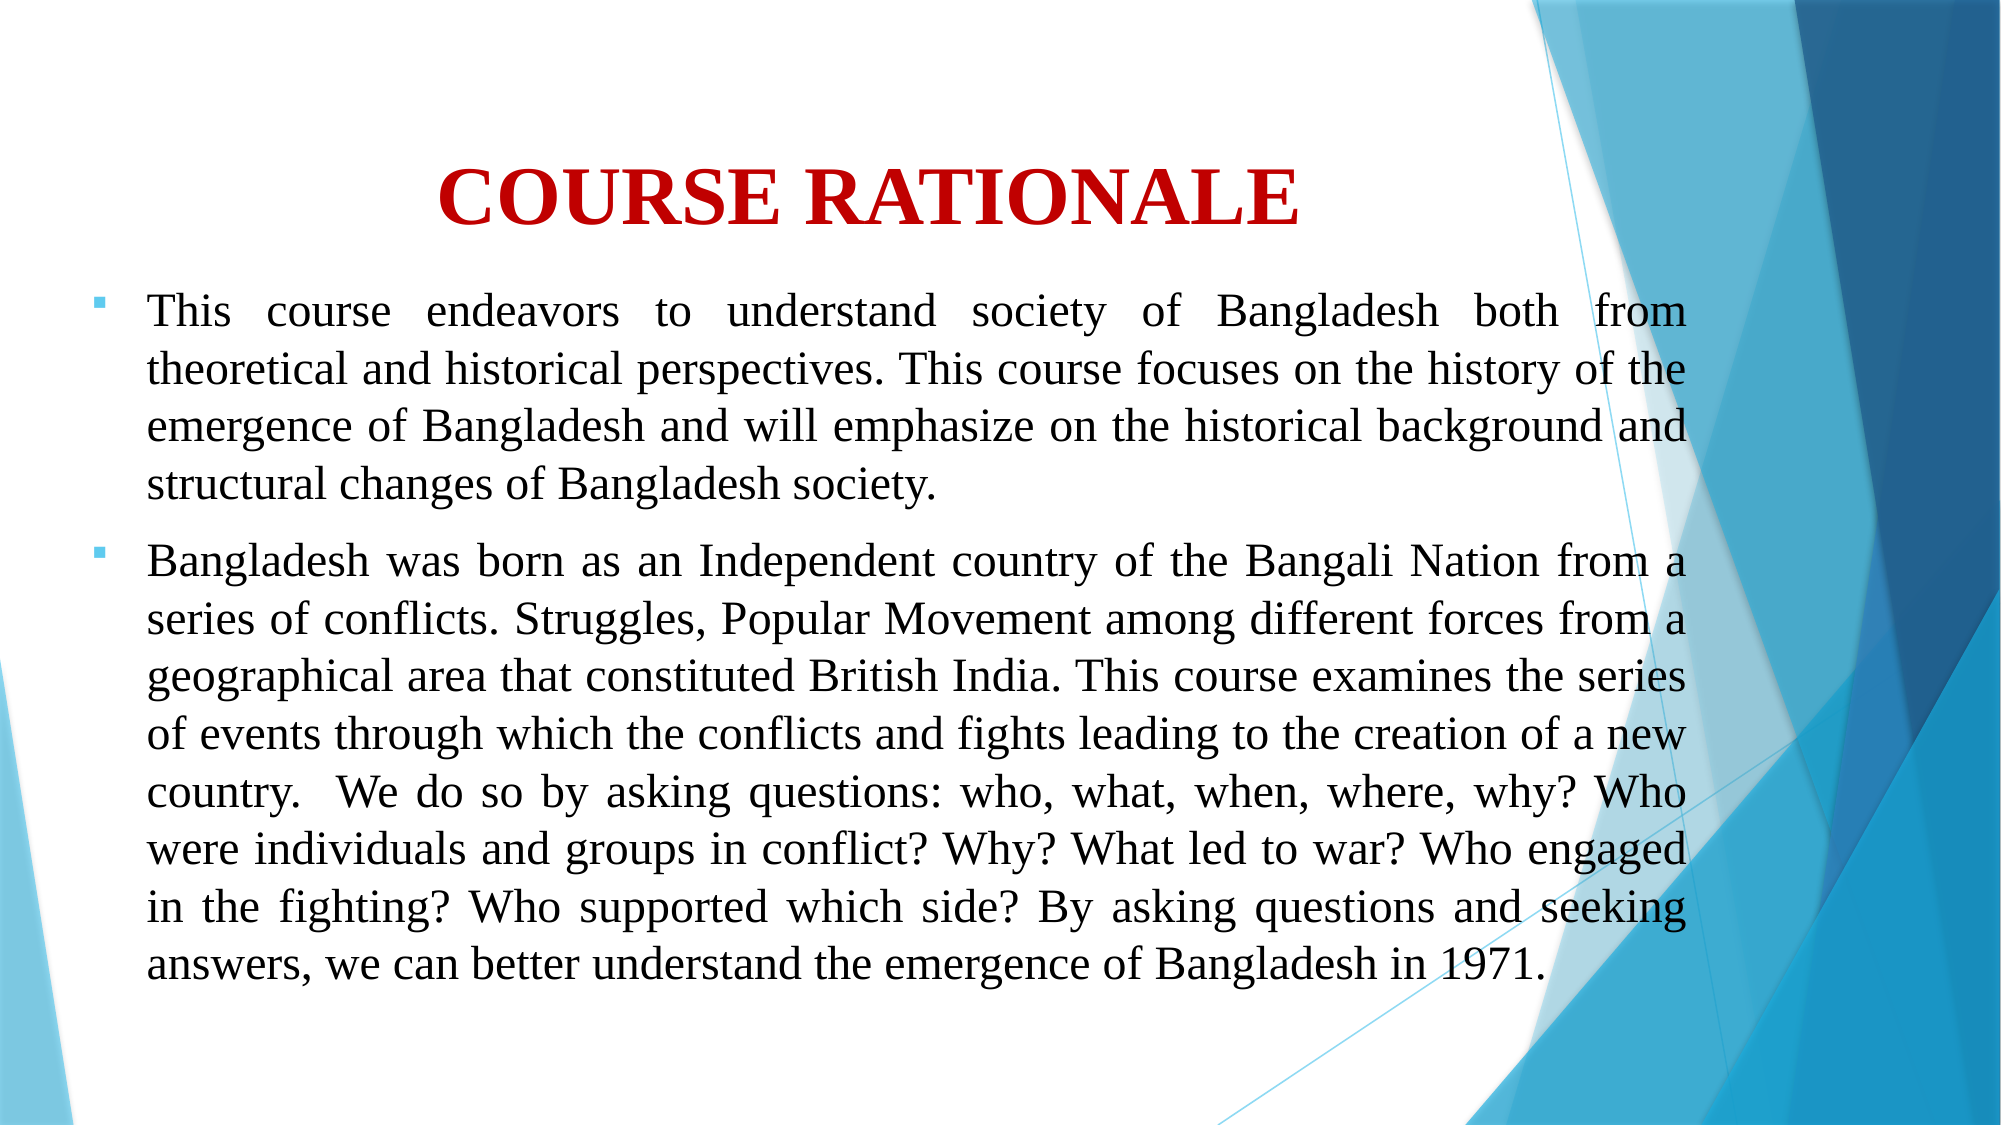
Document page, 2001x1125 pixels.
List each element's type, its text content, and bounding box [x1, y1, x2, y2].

list This course endeavors to understand society of Bangladesh both from theoretical and historical perspectives. This course focuses on the history of the emergence of Bangladesh and will emphasize on the historical background and structural changes of Bangladesh society. Bangladesh was born as an Independent country of the Bangali Nation from a series of conflicts. Struggles, Popular Movement among different forces from a geographical area that constituted British India. This course examines the series of events through which the conflicts and fights leading to the creation of a new country. We do so by asking questions: who, what, when, where, why? Who were individuals and groups in conflict? Why? What led to war? Who engaged in the fighting? Who supported which side? By asking questions and seeking answers, we can better understand the emergence of Bangladesh in 1971. [54, 271, 1705, 1008]
title COURSE RATIONALE [54, 133, 1705, 271]
